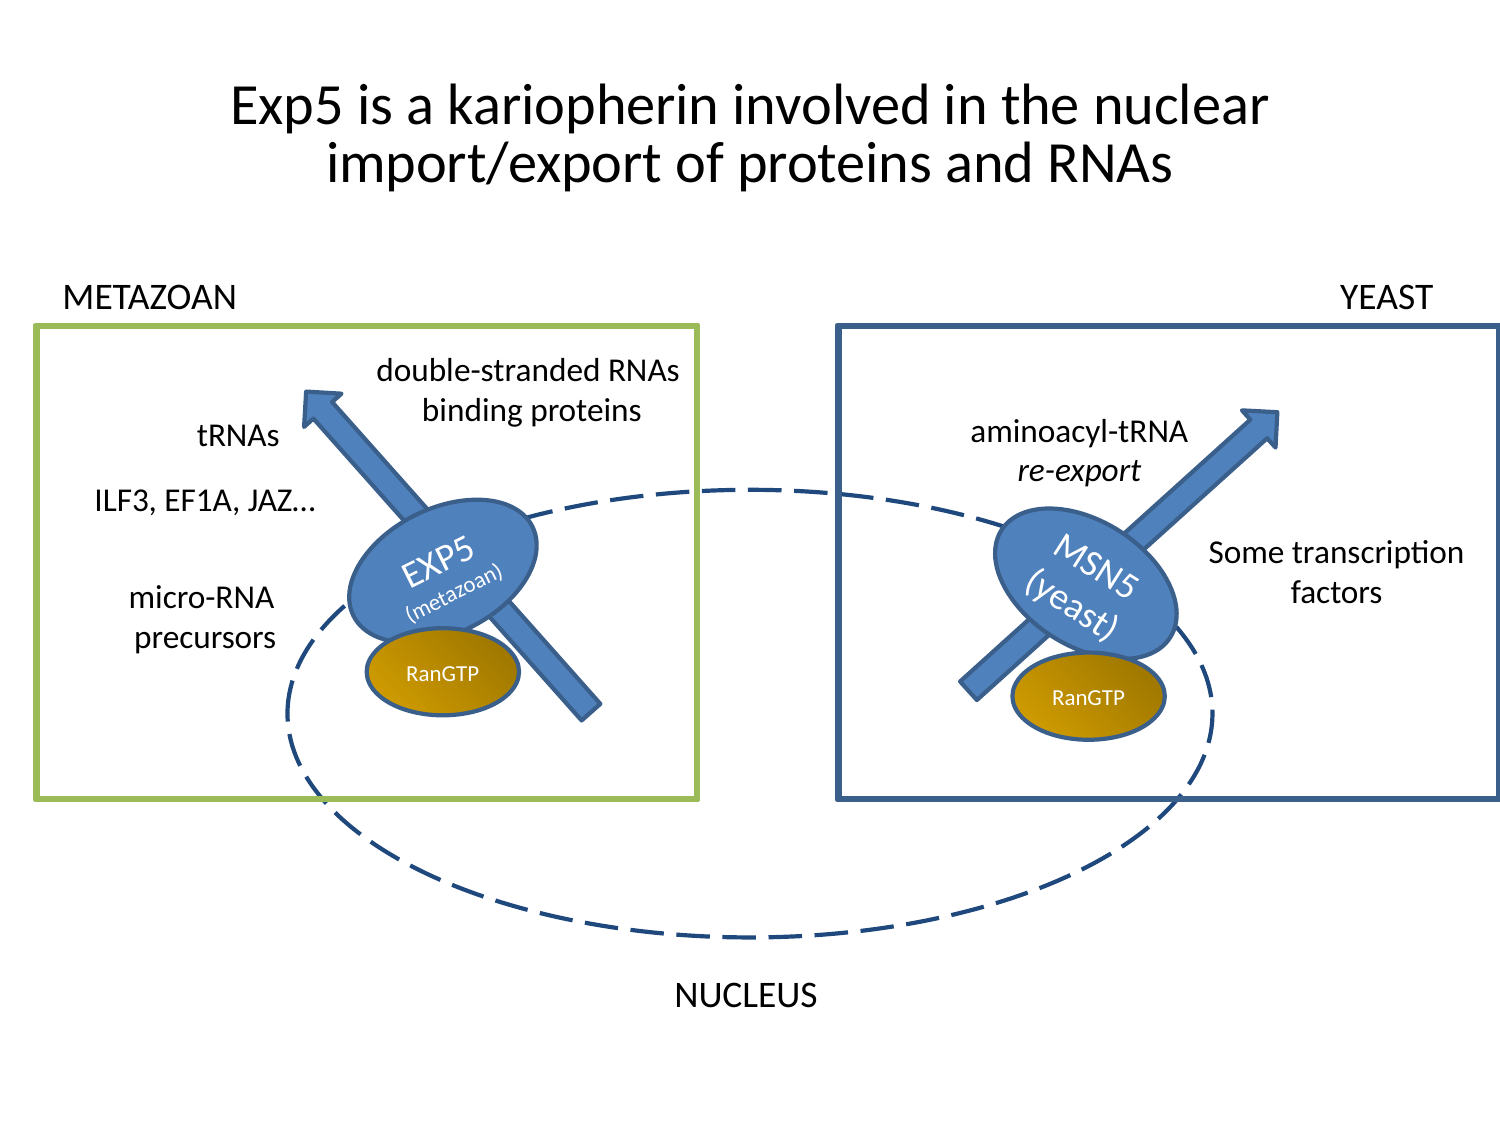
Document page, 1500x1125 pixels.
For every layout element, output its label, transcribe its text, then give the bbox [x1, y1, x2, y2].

text_box YEAST [1325, 264, 1449, 325]
text_box [842, 492, 1215, 796]
text_box RanGTP [1010, 650, 1167, 742]
text_box [489, 601, 603, 723]
text_box ILF3, EF1A, JAZ… [79, 470, 331, 526]
text_box RanGTP [364, 626, 522, 718]
text_box [322, 487, 1178, 940]
text_box METAZOAN [47, 264, 253, 325]
text_box [285, 489, 694, 796]
text_box double-stranded RNAs binding proteins [361, 341, 694, 436]
text_box [958, 619, 1049, 703]
text_box [33, 323, 700, 802]
text_box EXP5 (metazoan) [347, 497, 539, 642]
text_box MSN5 (yeast) [992, 506, 1179, 660]
text_box [301, 389, 428, 520]
text_box tRNAs [182, 405, 295, 461]
title Exp5 is a kariopherin involved in the nuclear import/export of proteins and RNAs [75, 45, 1425, 233]
text_box Some transcription factors [1173, 522, 1496, 618]
text_box [1124, 408, 1280, 550]
text_box [835, 323, 1500, 802]
text_box aminoacyl-tRNA re-export [955, 401, 1204, 496]
text_box micro-RNA precursors [113, 567, 297, 663]
text_box NUCLEUS [659, 962, 833, 1023]
